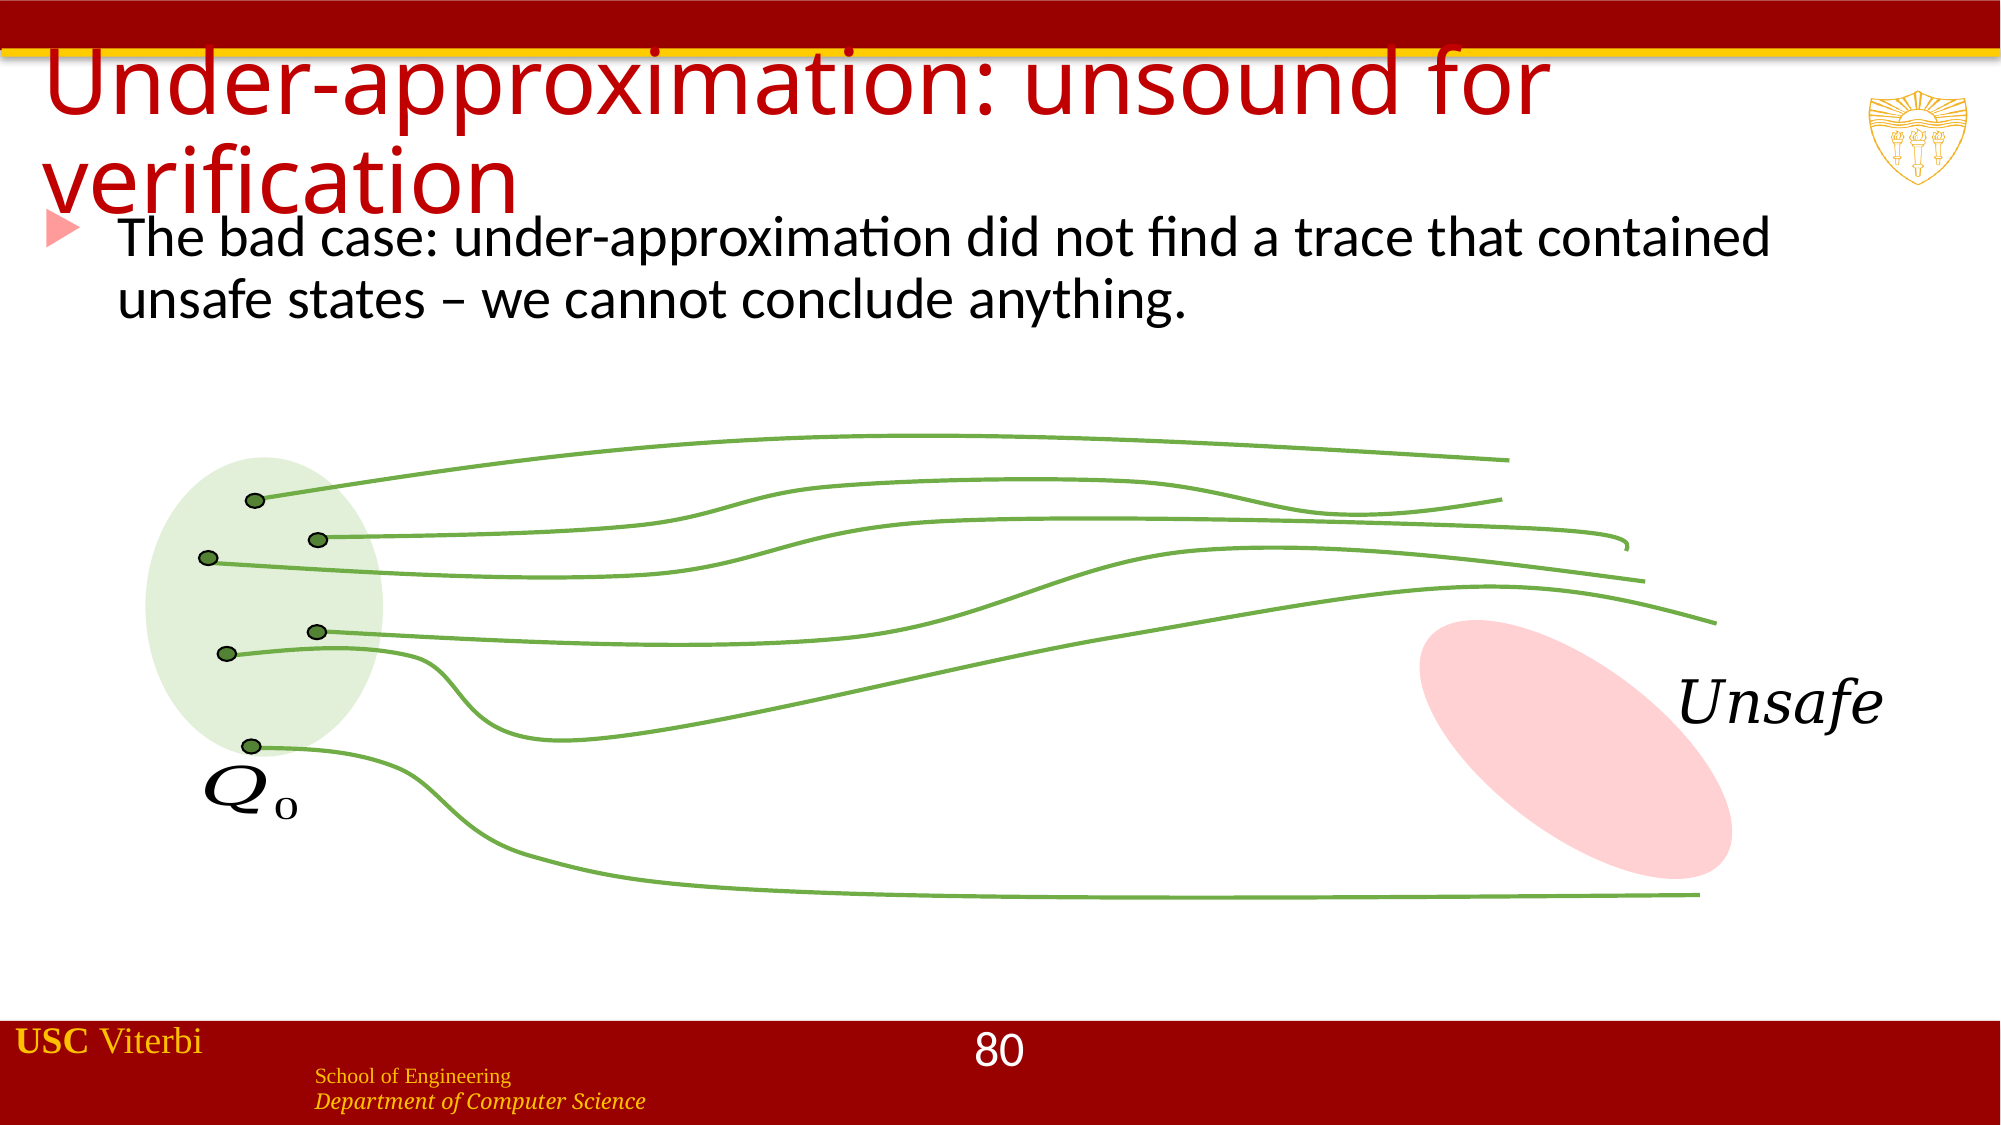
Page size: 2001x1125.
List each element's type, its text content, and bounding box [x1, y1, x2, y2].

text_box [306, 624, 328, 641]
text_box [197, 549, 219, 567]
list The bad case: under-approximation did not find a trace that contained unsafe states – we cannot conclude anything. [27, 198, 1947, 356]
text_box [1418, 628, 1734, 880]
text_box [240, 738, 262, 755]
title Under-approximation: unsound for verification [27, 70, 1819, 198]
text_box [237, 585, 1717, 742]
text_box [307, 532, 329, 549]
text_box [216, 645, 238, 663]
text_box [215, 517, 1629, 579]
text_box [265, 434, 1510, 500]
picture [1836, 76, 2000, 199]
text_box [328, 478, 1503, 539]
text_box [244, 492, 266, 509]
text_box [262, 746, 1700, 899]
text_box [327, 546, 1646, 646]
slide_number 80 [774, 1016, 1225, 1077]
text_box [144, 456, 385, 758]
